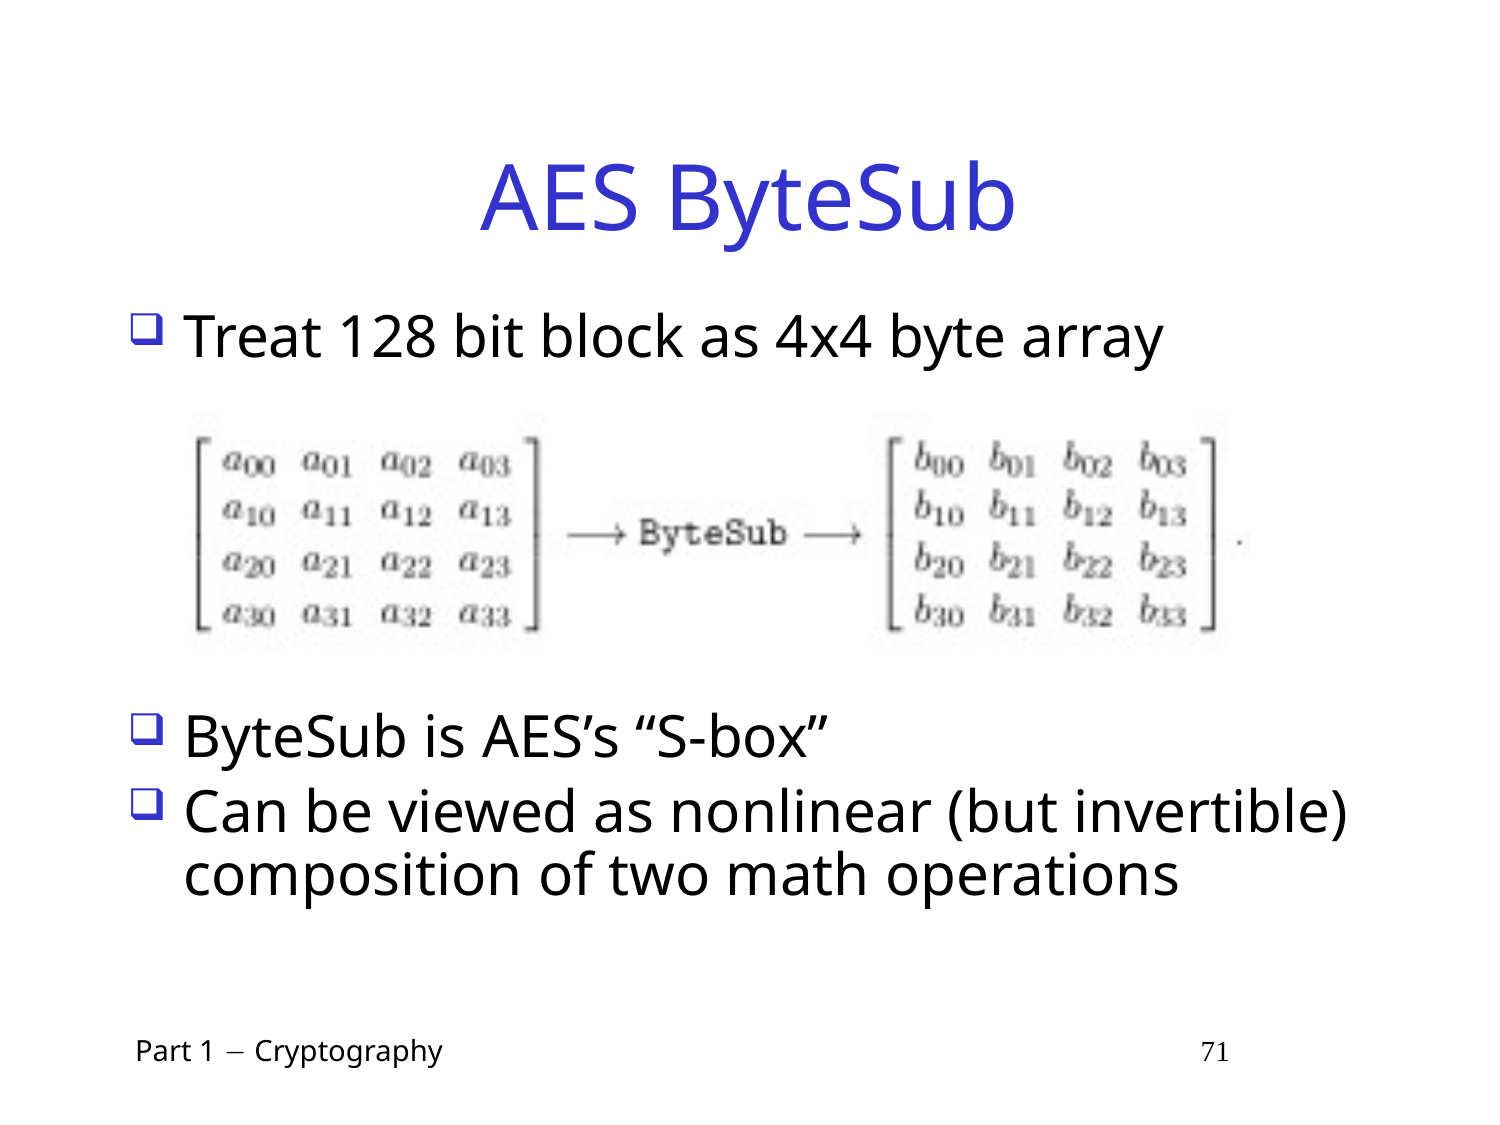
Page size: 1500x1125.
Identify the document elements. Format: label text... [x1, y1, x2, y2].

footer Part 1  Cryptography 71 [112, 1024, 1401, 1101]
title AES ByteSub [112, 99, 1388, 288]
text_box Treat 128 bit block as 4x4 byte array [112, 299, 1388, 400]
list ByteSub is AES’s “S-box” Can be viewed as nonlinear (but invertible) composition of two math operations [112, 699, 1388, 938]
picture [161, 412, 1251, 654]
